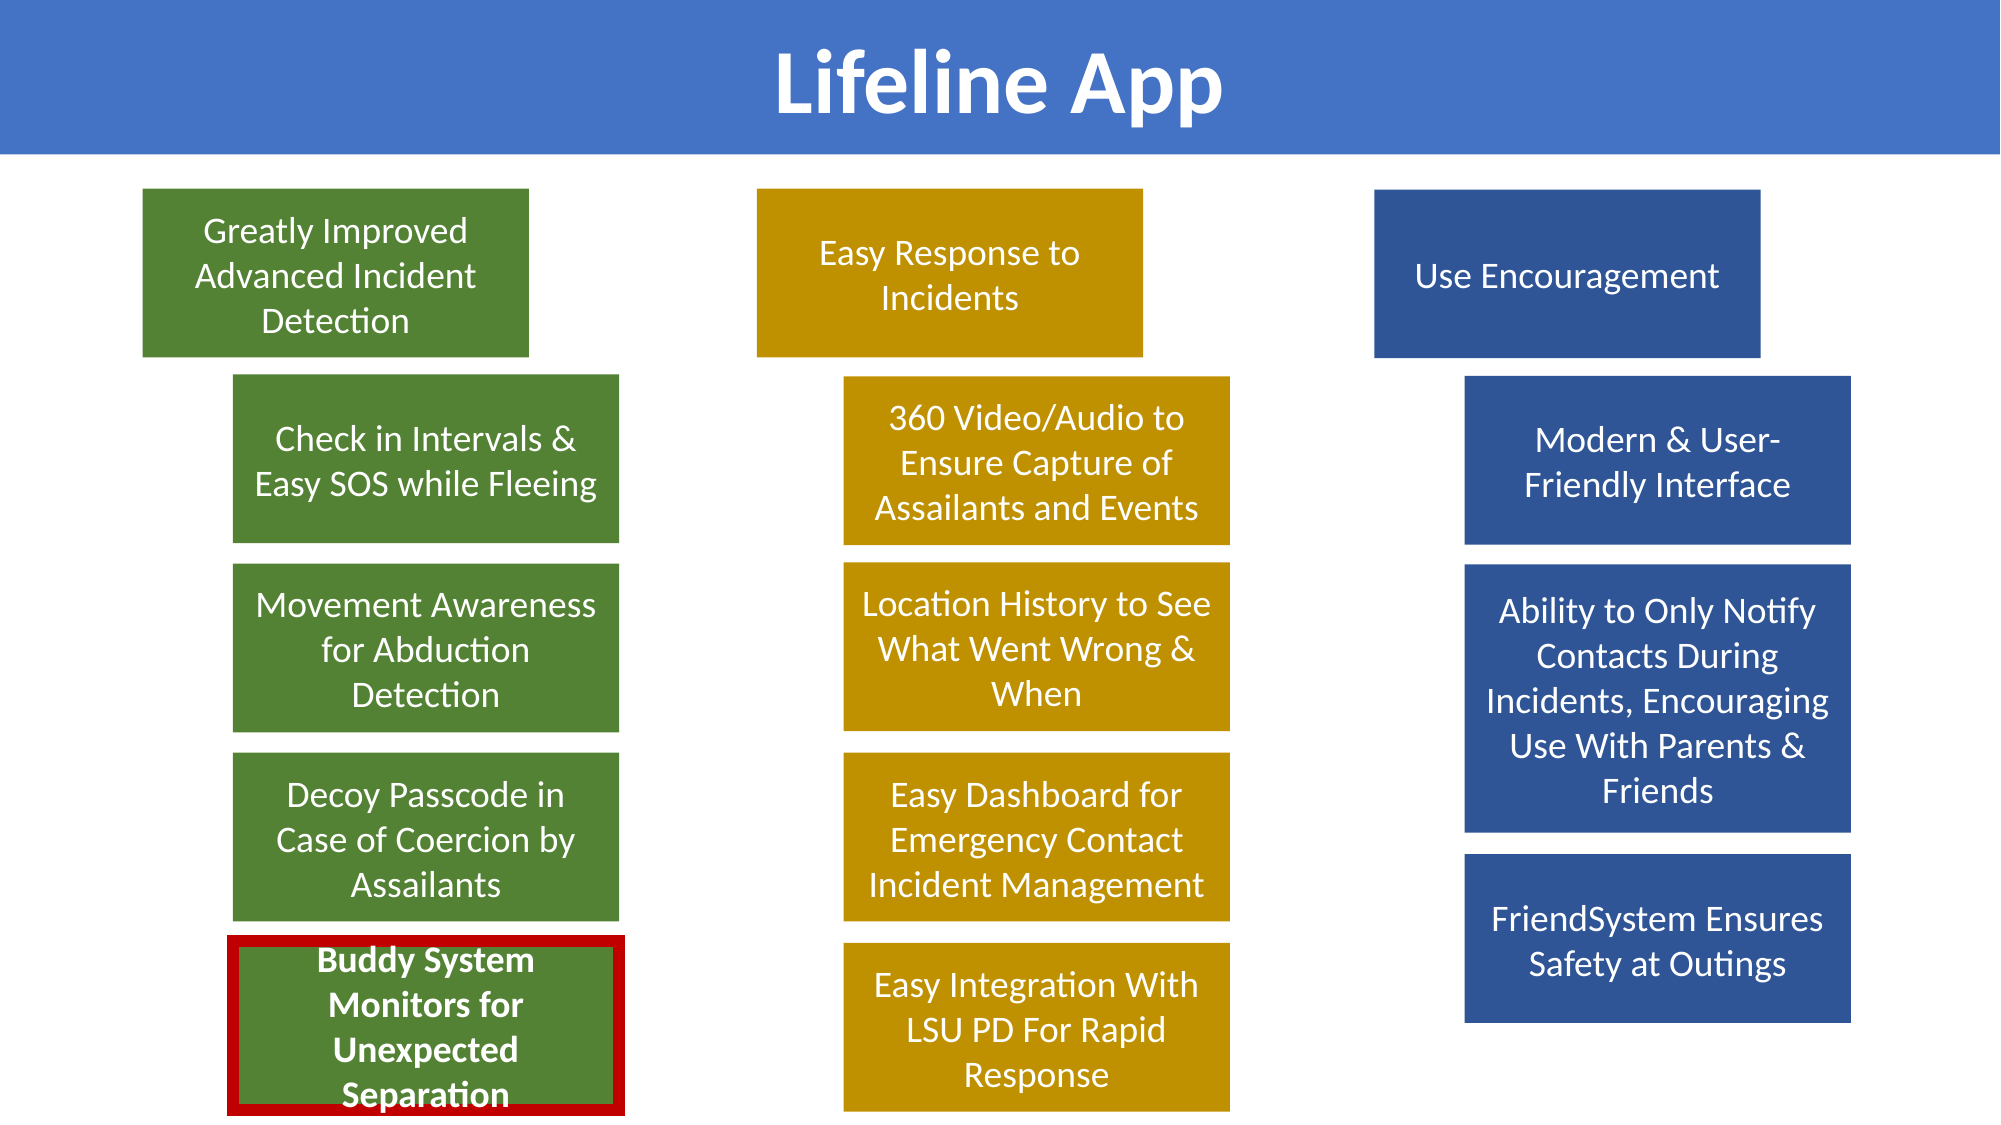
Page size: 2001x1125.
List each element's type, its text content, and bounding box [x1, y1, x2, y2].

text_box Lifeline App [0, 0, 2000, 156]
text_box Check in Intervals & Easy SOS while Fleeing [232, 373, 620, 544]
text_box Movement Awareness for Abduction Detection [232, 563, 620, 733]
text_box FriendSystem Ensures Safety at Outings [1464, 853, 1852, 1024]
text_box Greatly Improved Advanced Incident Detection [142, 188, 530, 358]
text_box Use Encouragement [1373, 188, 1762, 359]
text_box Decoy Passcode in Case of Coercion by Assailants [232, 752, 620, 922]
text_box Location History to See What Went Wrong & When [843, 561, 1231, 732]
text_box Buddy System Monitors for Unexpected Separation [232, 940, 620, 1111]
text_box Easy Response to Incidents [756, 188, 1144, 358]
text_box Ability to Only Notify Contacts During Incidents, Encouraging Use With Parents & Friends [1464, 563, 1852, 834]
text_box Modern & User-Friendly Interface [1464, 375, 1852, 546]
text_box Easy Integration With LSU PD For Rapid Response [843, 942, 1231, 1113]
text_box Easy Dashboard for Emergency Contact Incident Management [843, 752, 1231, 922]
text_box 360 Video/Audio to Ensure Capture of Assailants and Events [843, 375, 1231, 546]
